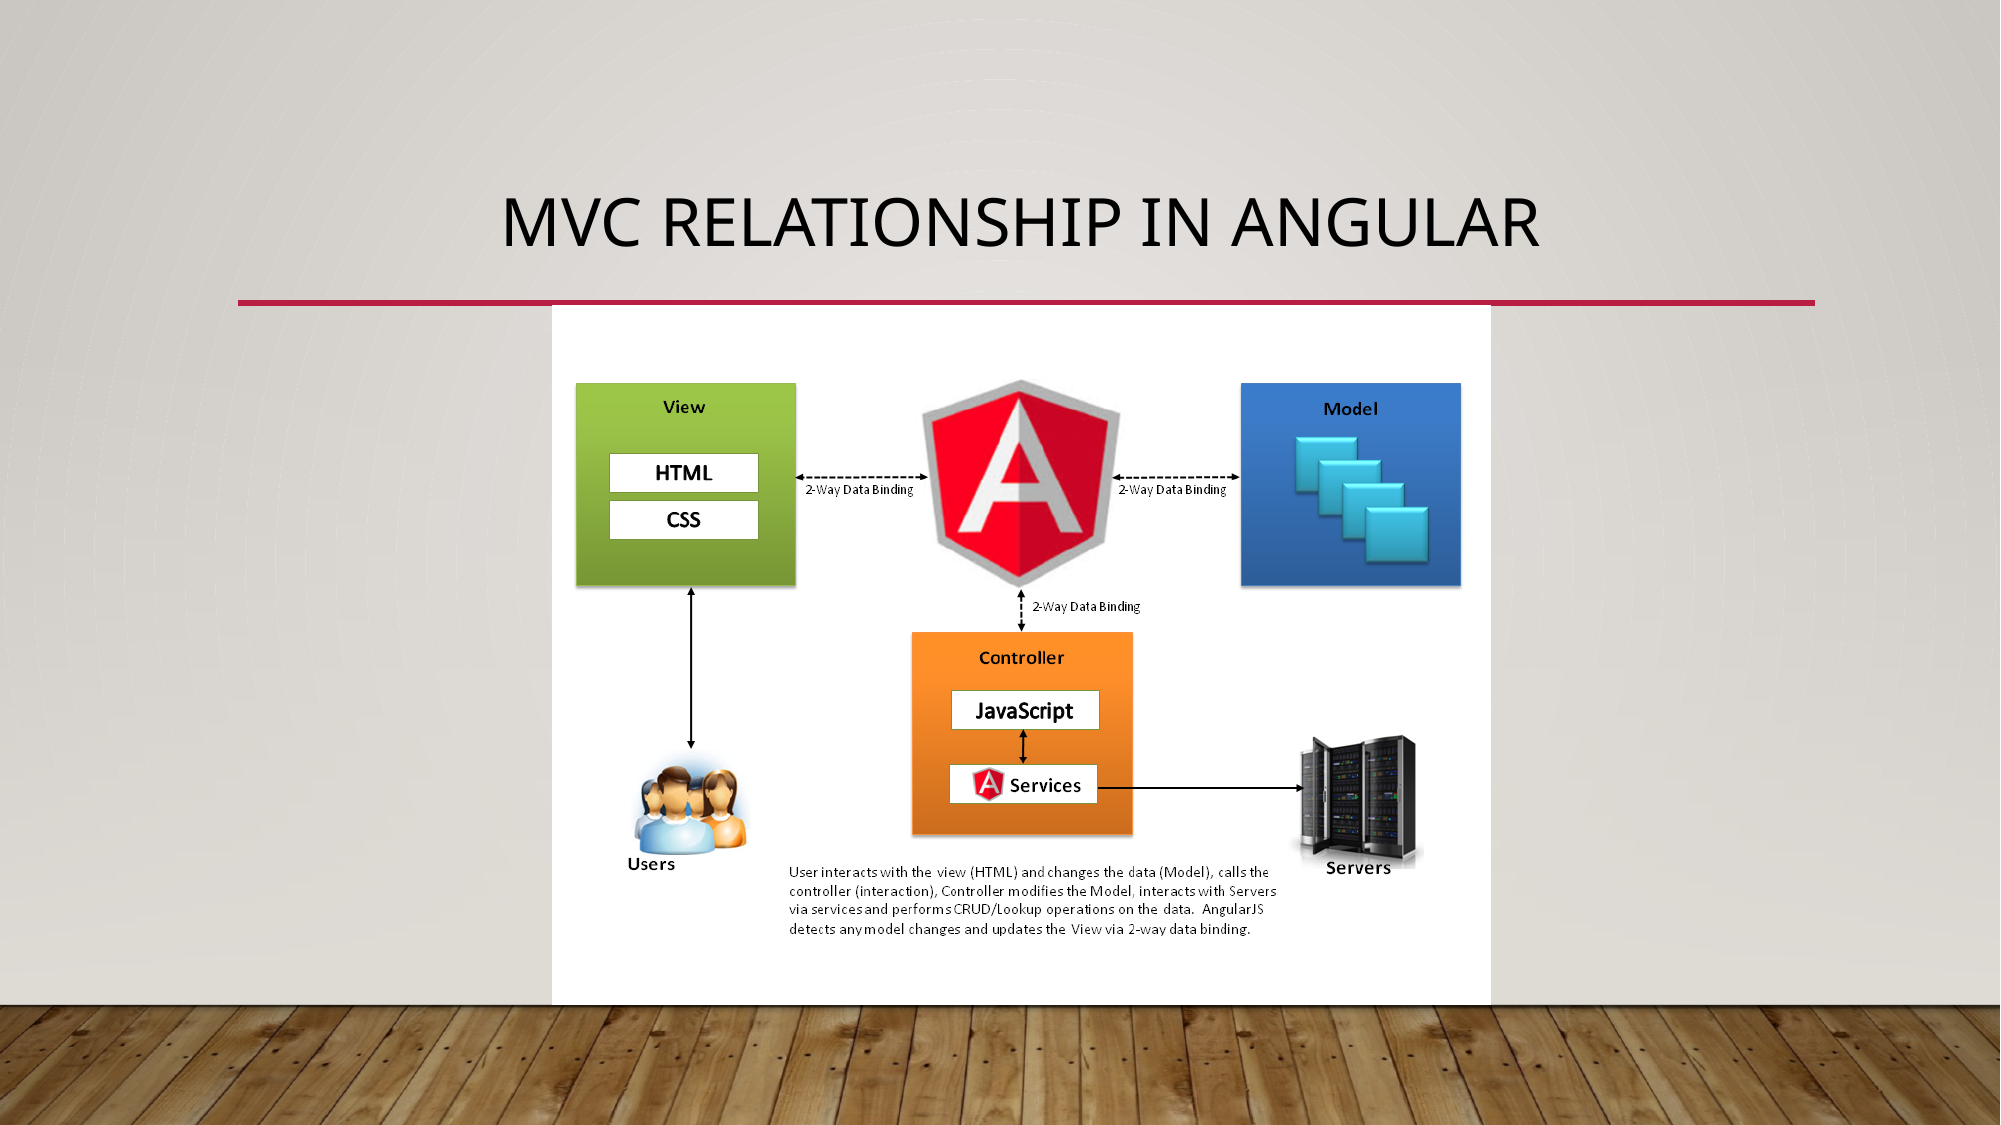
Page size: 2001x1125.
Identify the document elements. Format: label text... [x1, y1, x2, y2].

title MVC Relationship in Angular [233, 181, 1810, 354]
picture [0, 305, 2000, 1125]
